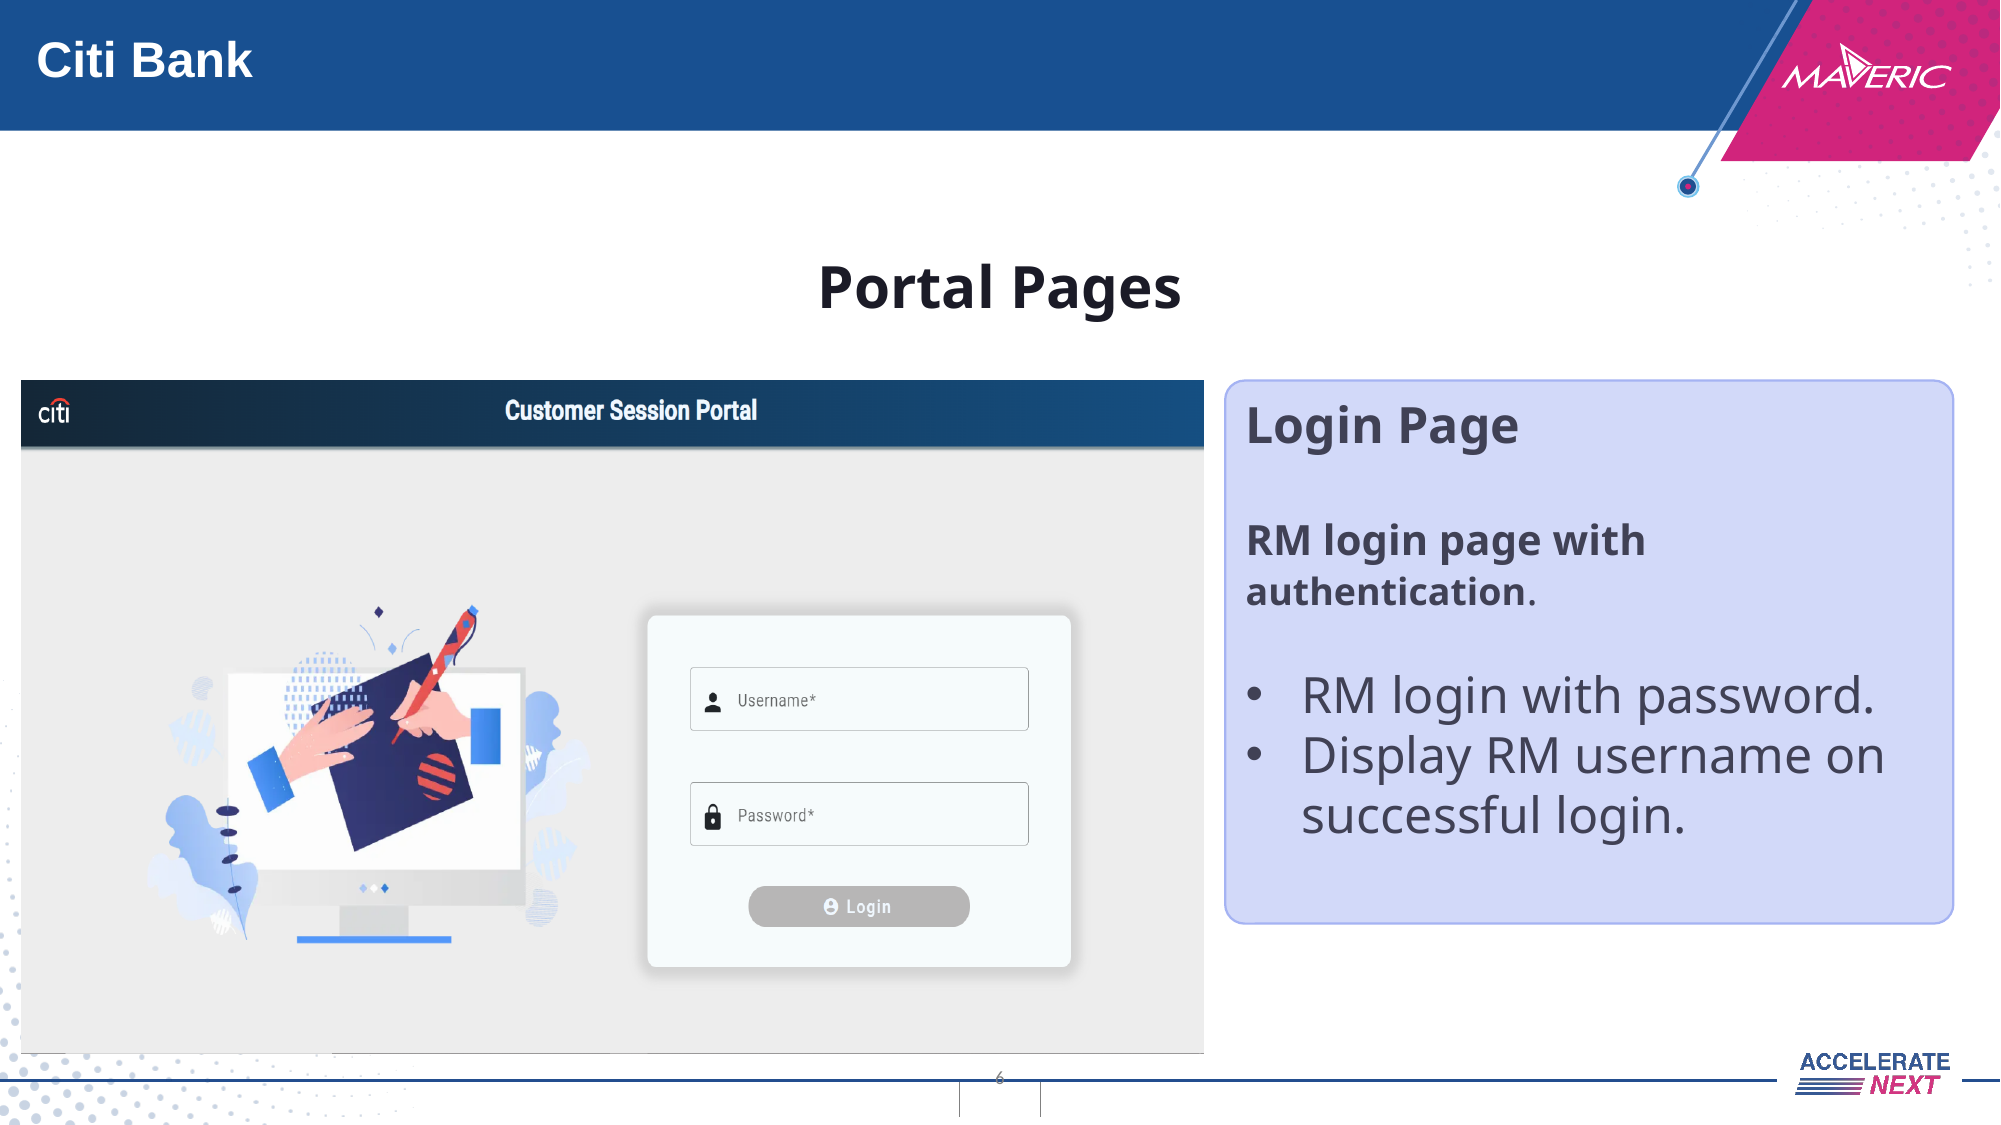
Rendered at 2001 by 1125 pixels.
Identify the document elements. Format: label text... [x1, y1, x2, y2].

slide_number 6 [959, 1059, 1041, 1095]
text_box Login Page RM login page with authentication. RM login with password. Display RM username on successful login. [1225, 380, 1954, 924]
table_header Portal Pages [0, 201, 2000, 381]
picture [1791, 1051, 1953, 1097]
picture [0, 380, 1204, 1125]
title Citi Bank [21, 26, 1611, 97]
